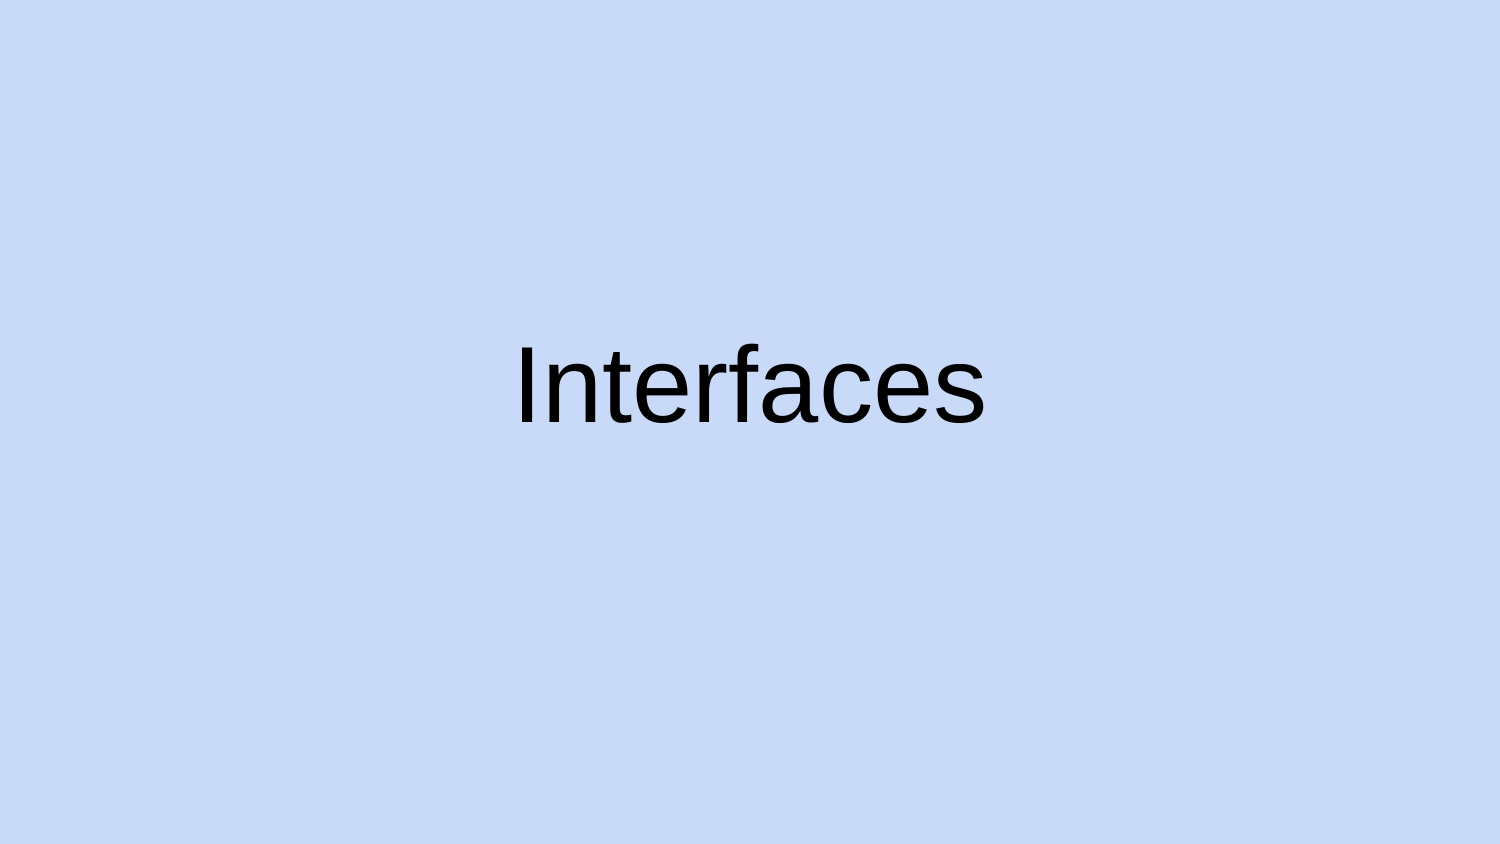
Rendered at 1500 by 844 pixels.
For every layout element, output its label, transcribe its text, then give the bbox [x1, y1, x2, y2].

title Interfaces [51, 122, 1449, 459]
